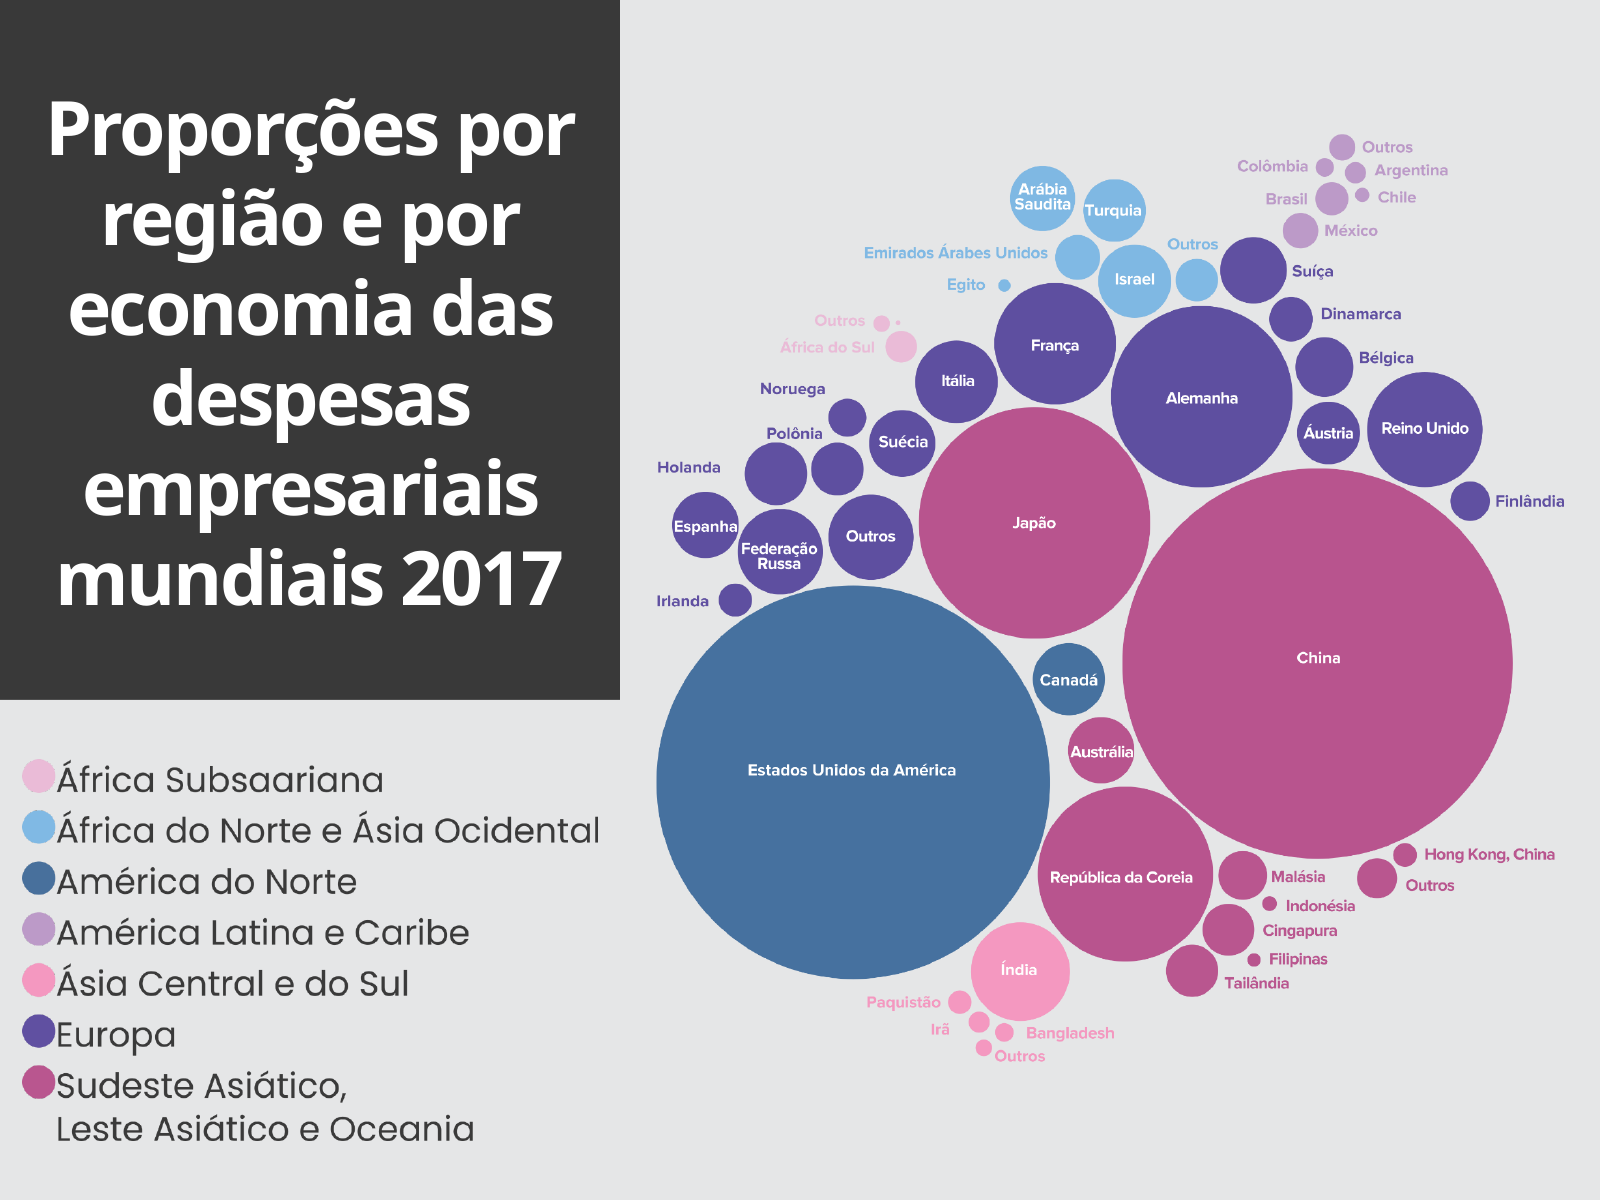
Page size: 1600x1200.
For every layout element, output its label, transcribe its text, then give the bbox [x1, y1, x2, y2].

title Proporções por região e por economia das despesas empresariais mundiais 2017 [0, 0, 618, 698]
picture [22, 758, 598, 1141]
text_box [0, 698, 615, 1200]
picture [620, 0, 1600, 1200]
